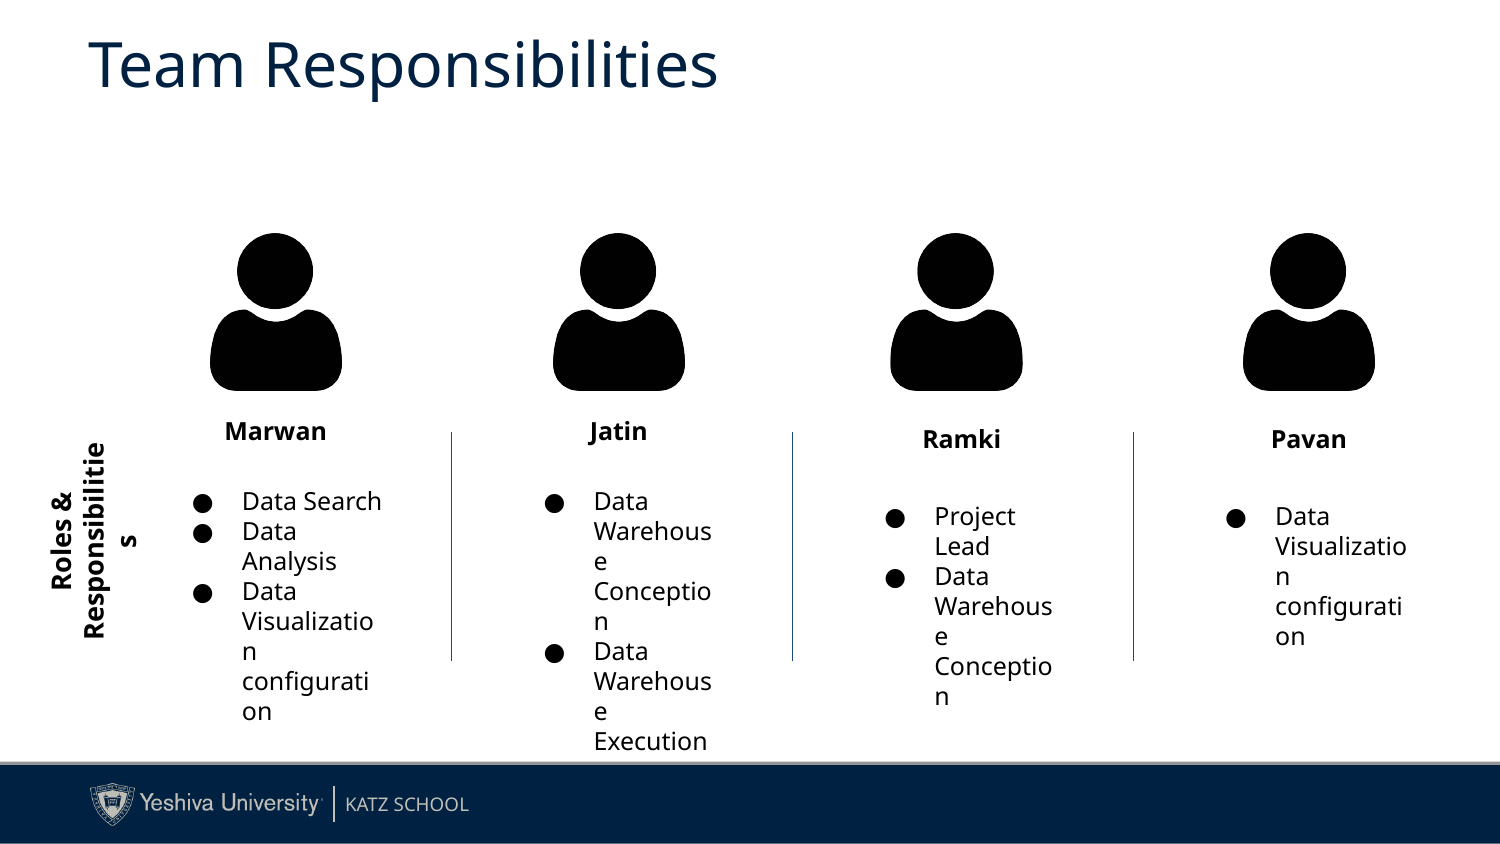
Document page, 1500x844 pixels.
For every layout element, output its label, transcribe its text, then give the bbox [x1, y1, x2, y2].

text_box Project Lead Data Warehouse Conception [844, 485, 1082, 726]
text_box Ramki [837, 407, 1086, 469]
picture [877, 233, 1036, 391]
text_box Data Warehouse Conception Data Warehouse Execution [503, 470, 741, 771]
text_box Data Search Data Analysis Data Visualization configuration [151, 470, 400, 741]
text_box Jatin [494, 400, 743, 461]
text_box Pavan [1185, 407, 1434, 469]
text_box Roles & Responsibilities [14, 424, 171, 659]
picture [539, 233, 698, 391]
text_box Marwan [151, 400, 400, 461]
title Team Responsibilities [0, 0, 1498, 179]
text_box Data Visualization configuration [1185, 485, 1434, 666]
picture [196, 233, 355, 391]
picture [90, 783, 323, 826]
picture [1230, 233, 1388, 391]
